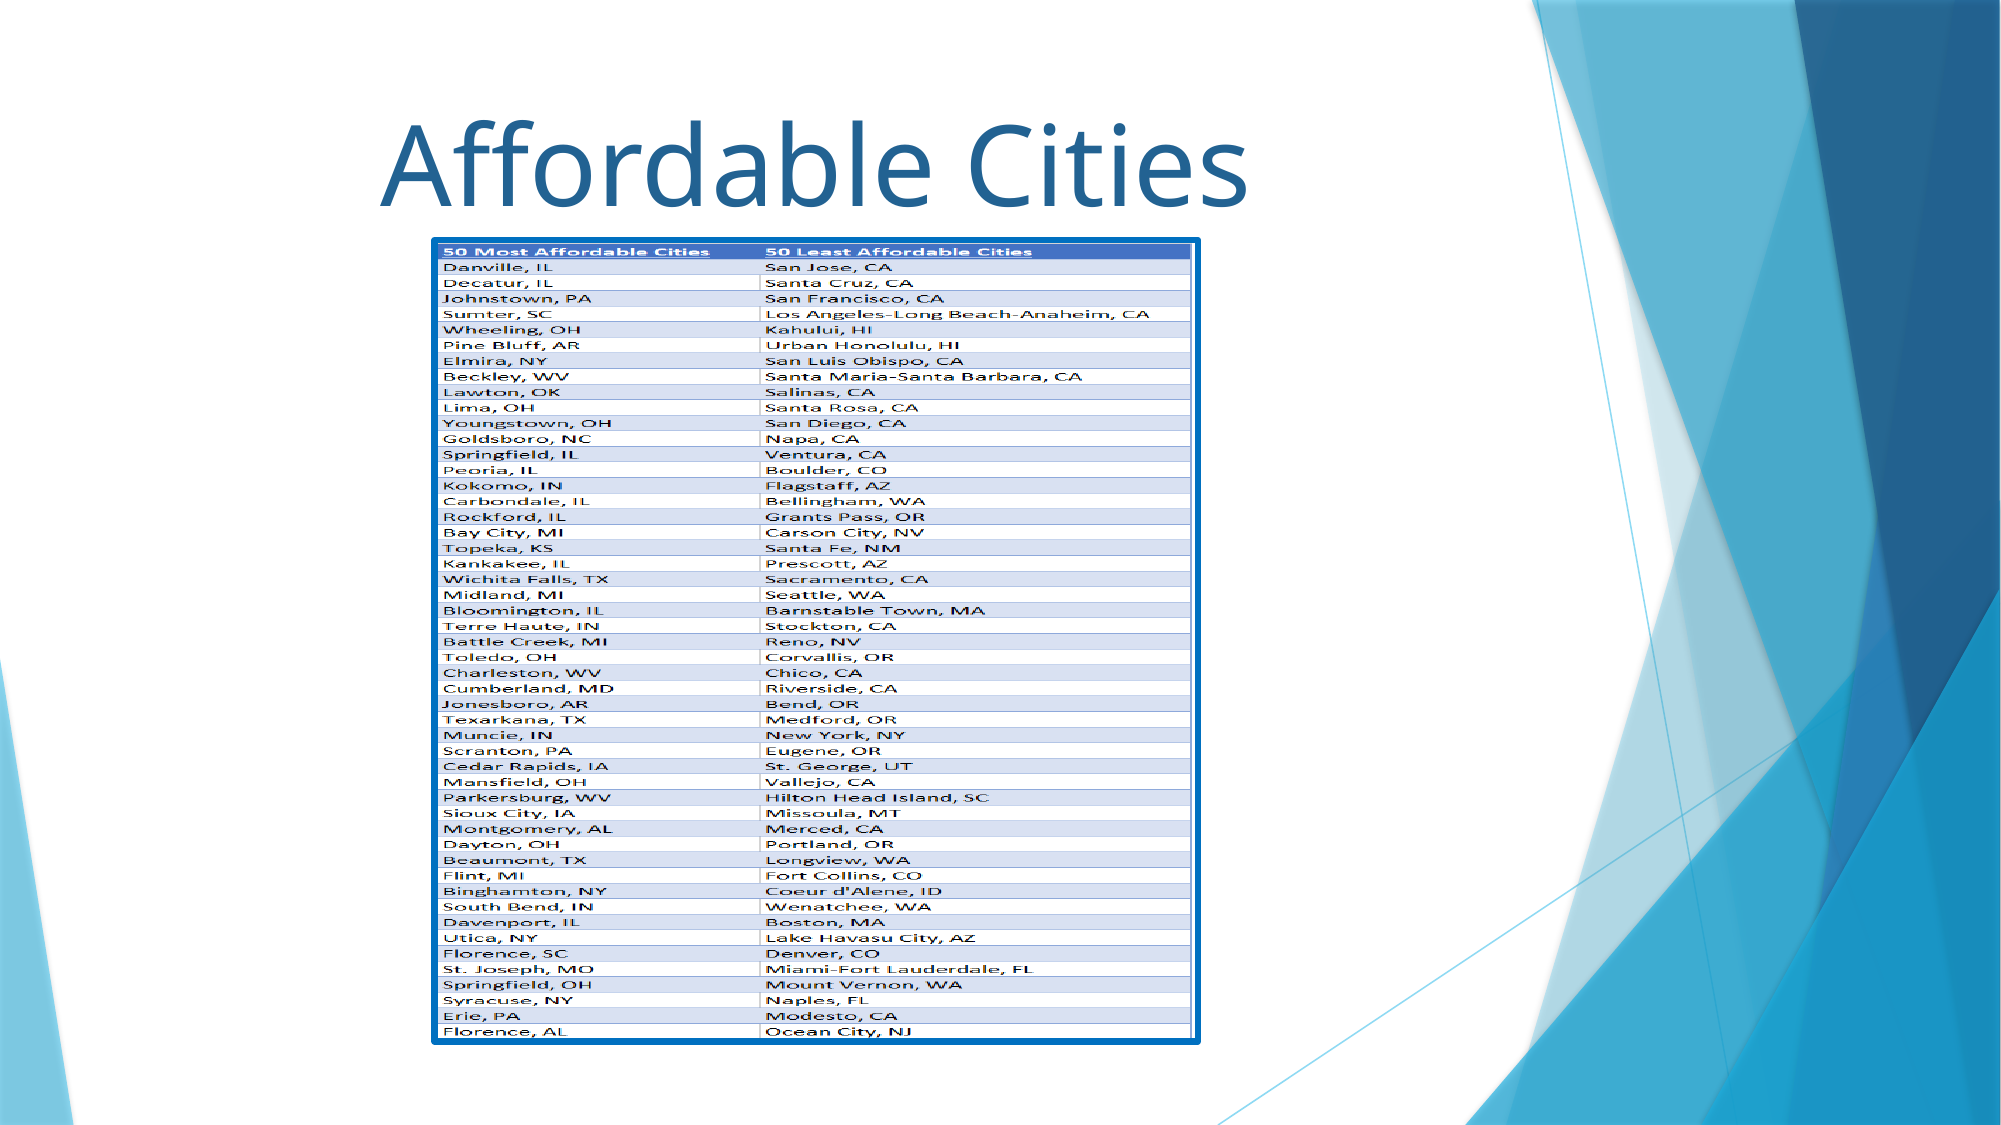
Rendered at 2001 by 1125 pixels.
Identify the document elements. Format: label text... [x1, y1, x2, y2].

title Affordable Cities [111, 86, 1522, 280]
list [437, 242, 1196, 1039]
